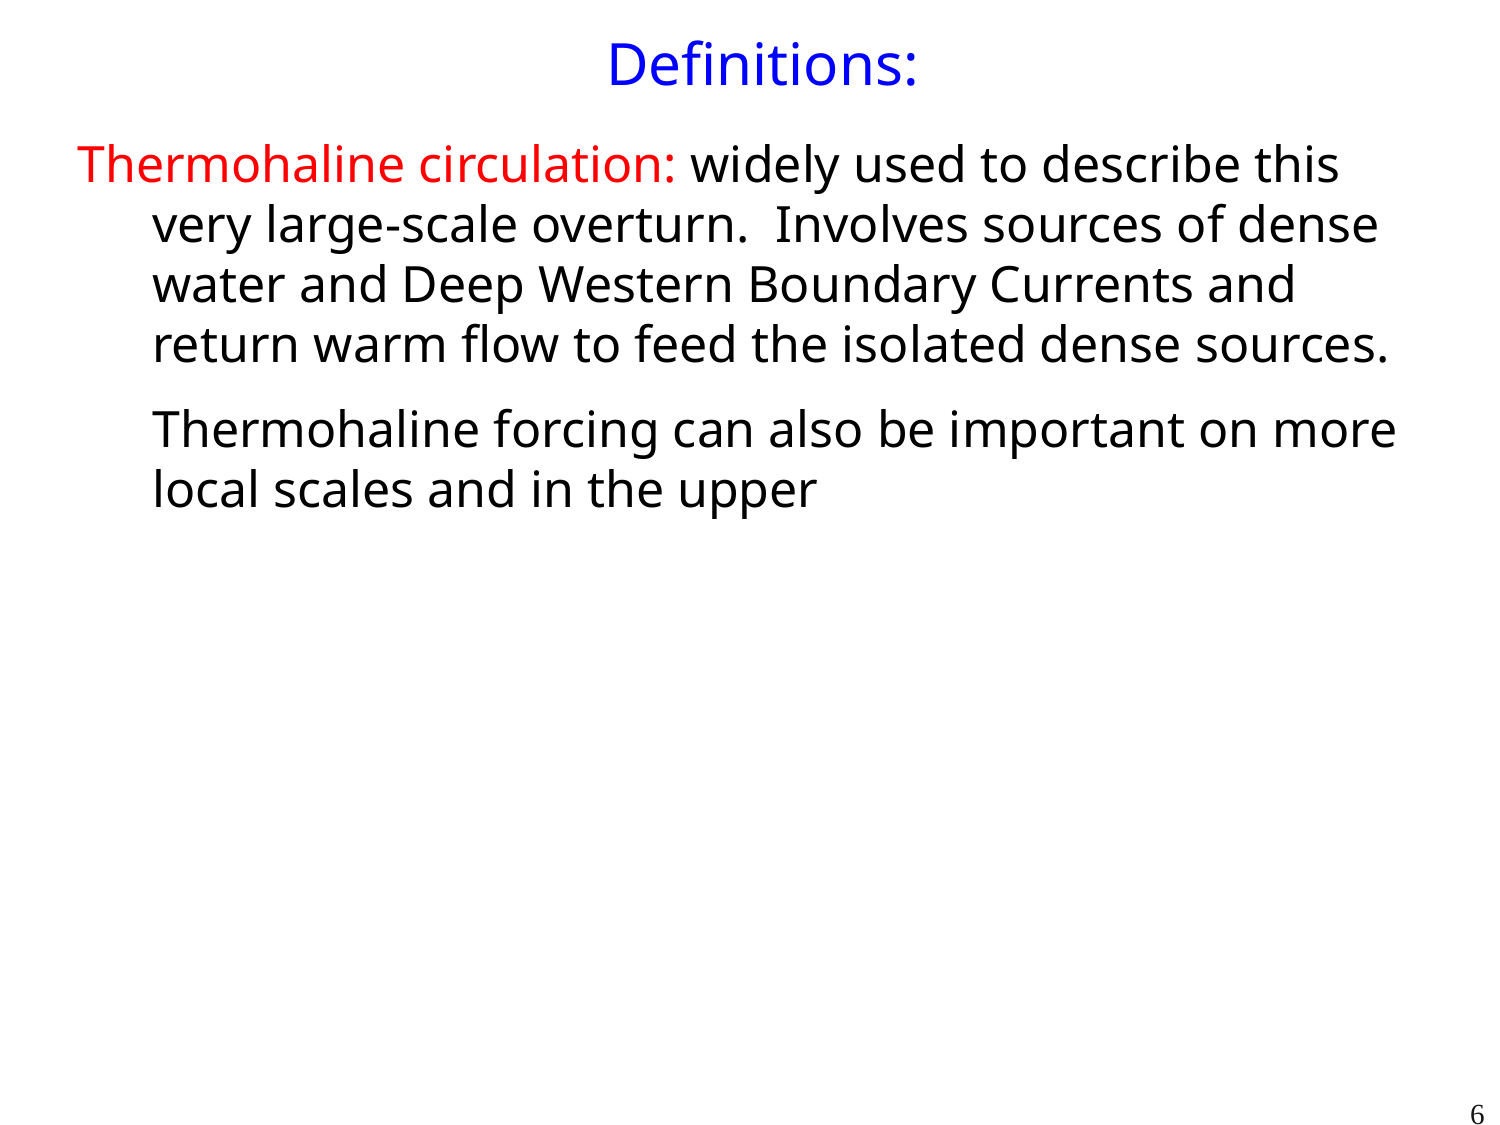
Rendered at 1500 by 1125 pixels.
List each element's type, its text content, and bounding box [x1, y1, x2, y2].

slide_number 6 [1187, 1087, 1500, 1125]
title Definitions: [124, 0, 1401, 125]
text_box Thermohaline circulation: widely used to describe this very large-scale overturn. Involves sources of dense water and Deep Western Boundary Currents and return warm flow to feed the isolated dense sources. Thermohaline forcing can also be important on more local scales and in the upper [62, 125, 1438, 525]
